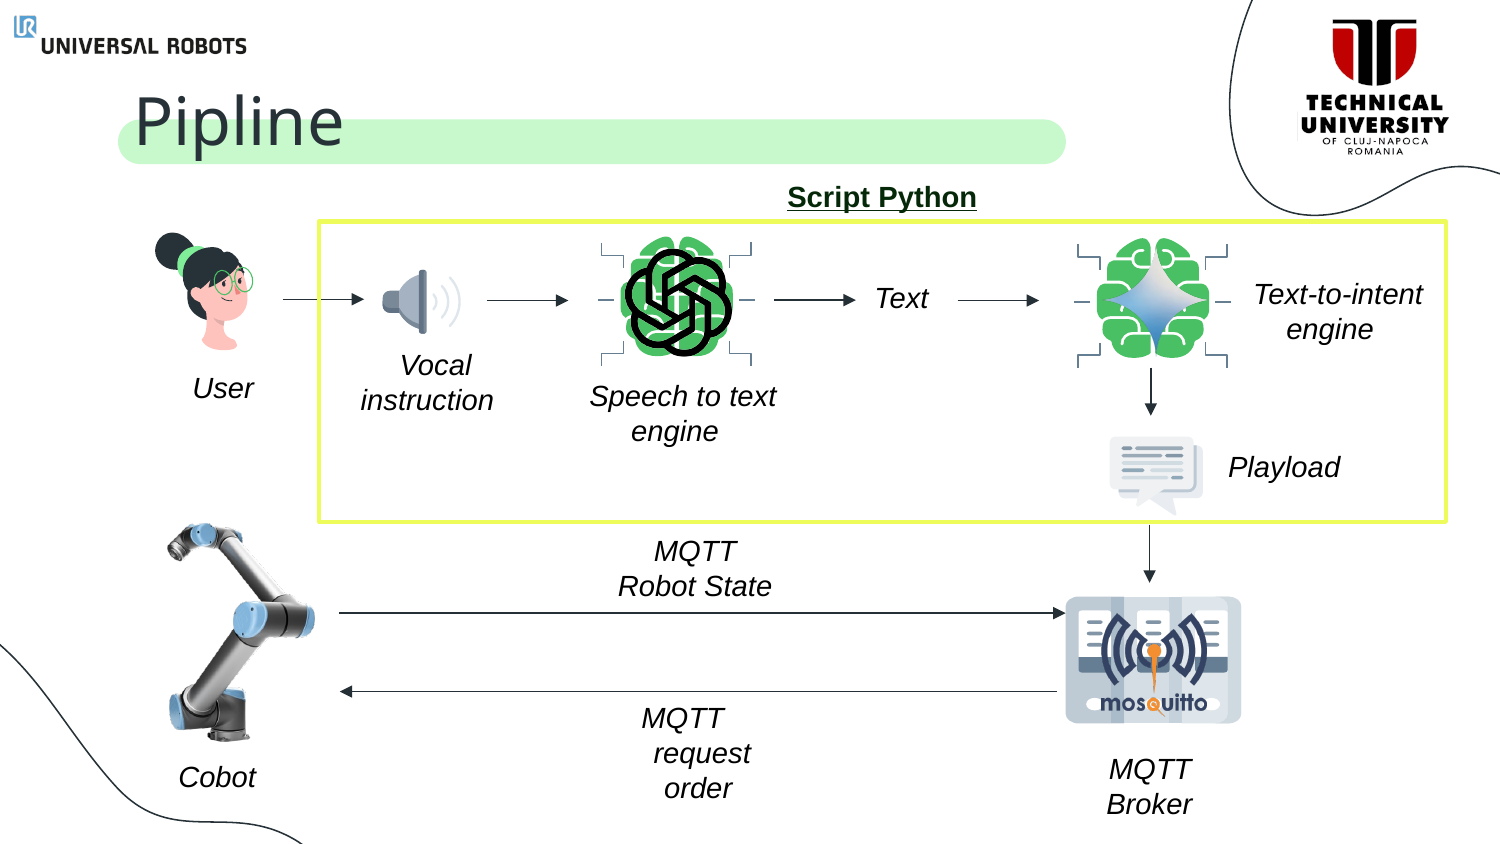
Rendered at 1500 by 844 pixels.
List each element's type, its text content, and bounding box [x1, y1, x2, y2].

text_box MQTTs request order [596, 699, 809, 812]
text_box [317, 219, 1448, 524]
picture [1097, 244, 1218, 361]
text_box Text-to-intent engine [1448, 267, 1453, 353]
text_box Cobot [133, 771, 301, 801]
text_box User [131, 361, 315, 412]
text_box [382, 269, 465, 334]
title Pipline [118, 63, 1291, 165]
text_box Script Python [318, 171, 1446, 222]
text_box MQTT Robot State [589, 524, 802, 610]
picture [611, 236, 745, 369]
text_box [597, 236, 609, 367]
picture [66, 505, 388, 763]
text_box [1073, 237, 1232, 368]
picture [1100, 612, 1207, 717]
picture [4, 3, 255, 58]
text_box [150, 232, 255, 351]
text_box MQTTs Broker [1069, 742, 1237, 828]
picture [1296, 9, 1454, 165]
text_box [747, 236, 756, 367]
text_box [1109, 436, 1203, 516]
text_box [1065, 596, 1242, 724]
